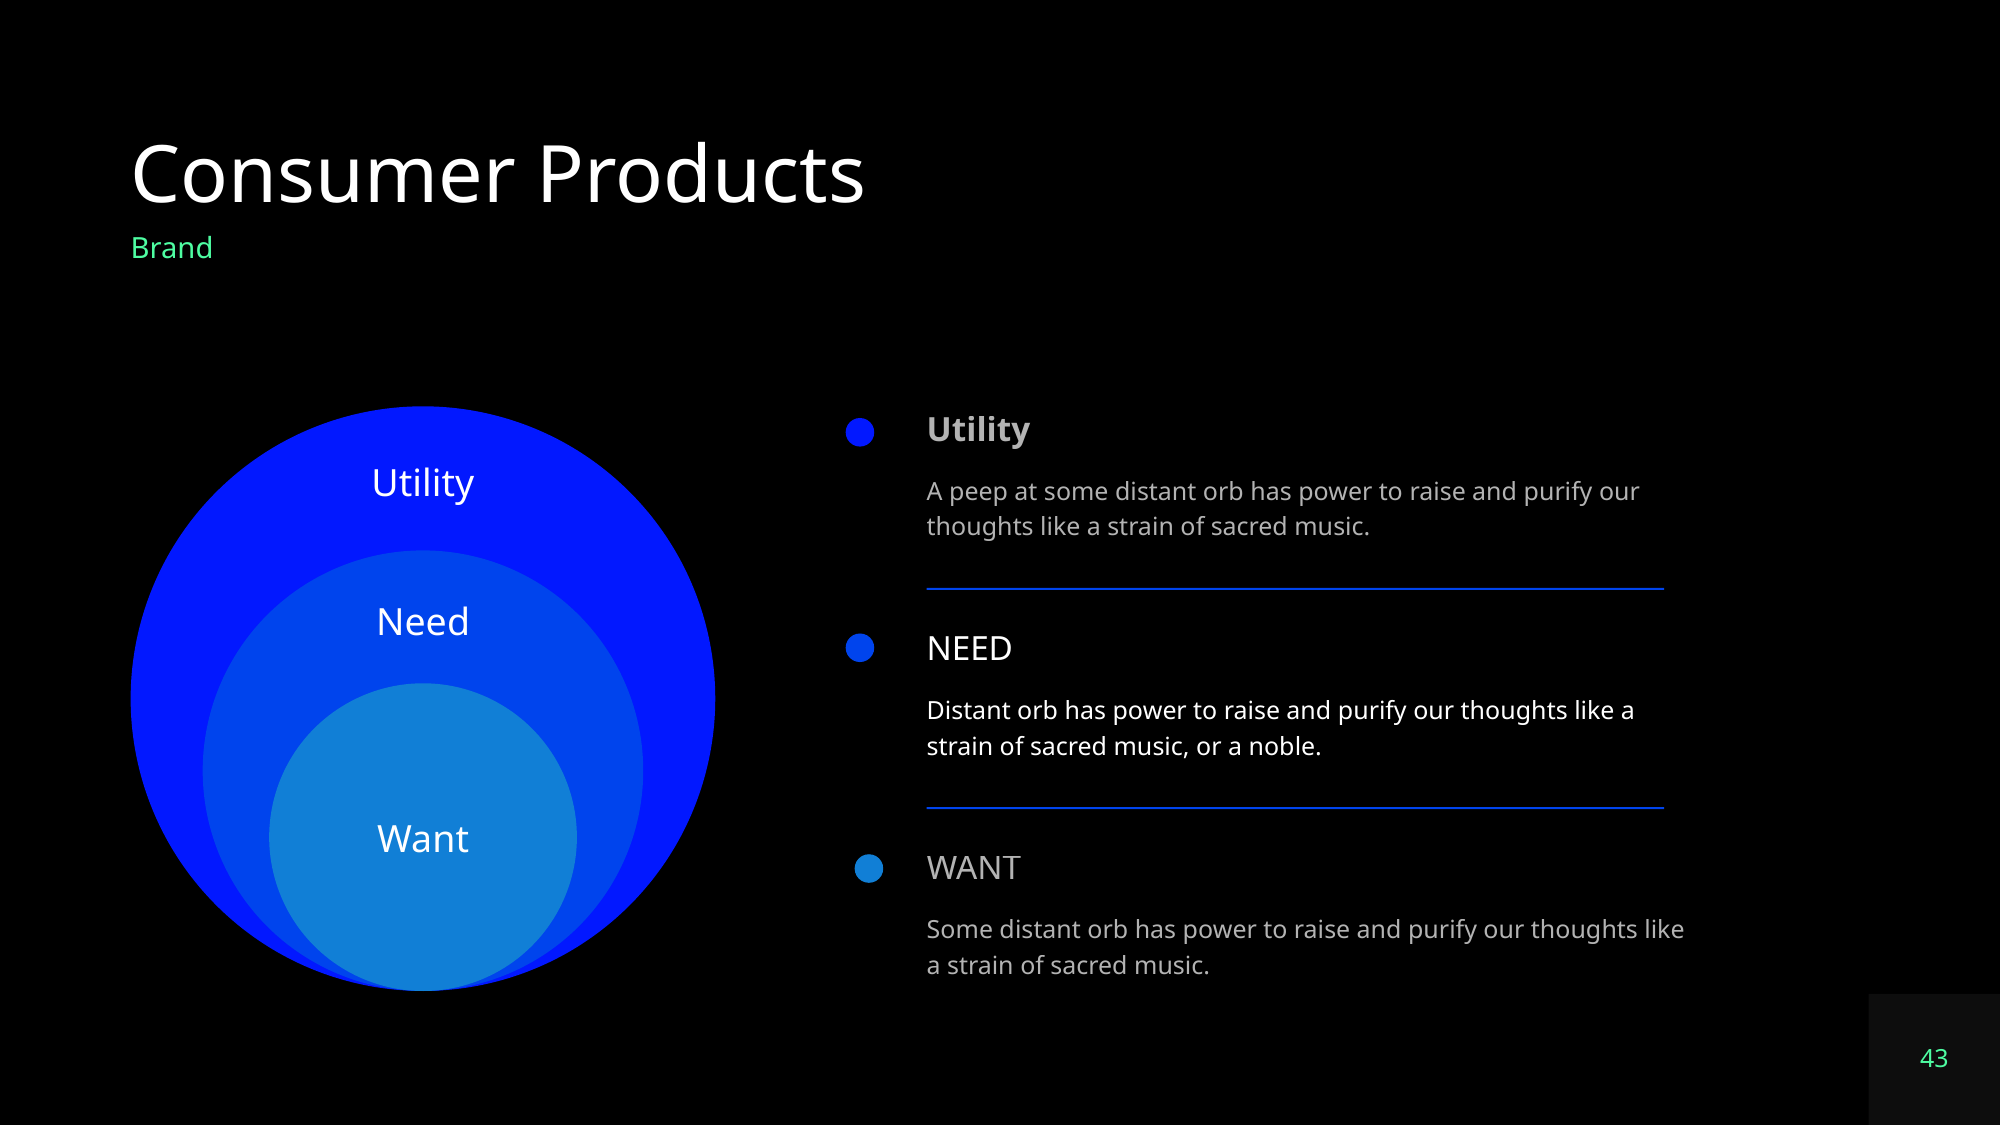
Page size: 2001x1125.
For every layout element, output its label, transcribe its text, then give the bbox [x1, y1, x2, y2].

slide_number 43 [1916, 1044, 1953, 1075]
text_box [844, 416, 876, 448]
text_box Want [268, 682, 578, 993]
text_box [844, 632, 876, 664]
text_box Need [201, 549, 645, 990]
subtitle Brand [130, 232, 446, 266]
text_box NEED Distant orb has power to raise and purify our thoughts like a strain of sacred music, or a noble. [926, 619, 1664, 760]
text_box WANT Some distant orb has power to raise and purify our thoughts like a strain of sacred music. [926, 838, 1694, 980]
text_box Utility [129, 405, 717, 990]
text_box [853, 853, 885, 884]
text_box Utility A peep at some distant orb has power to raise and purify our thoughts like a strain of sacred music. [926, 400, 1694, 541]
title Consumer Products [130, 133, 1869, 222]
